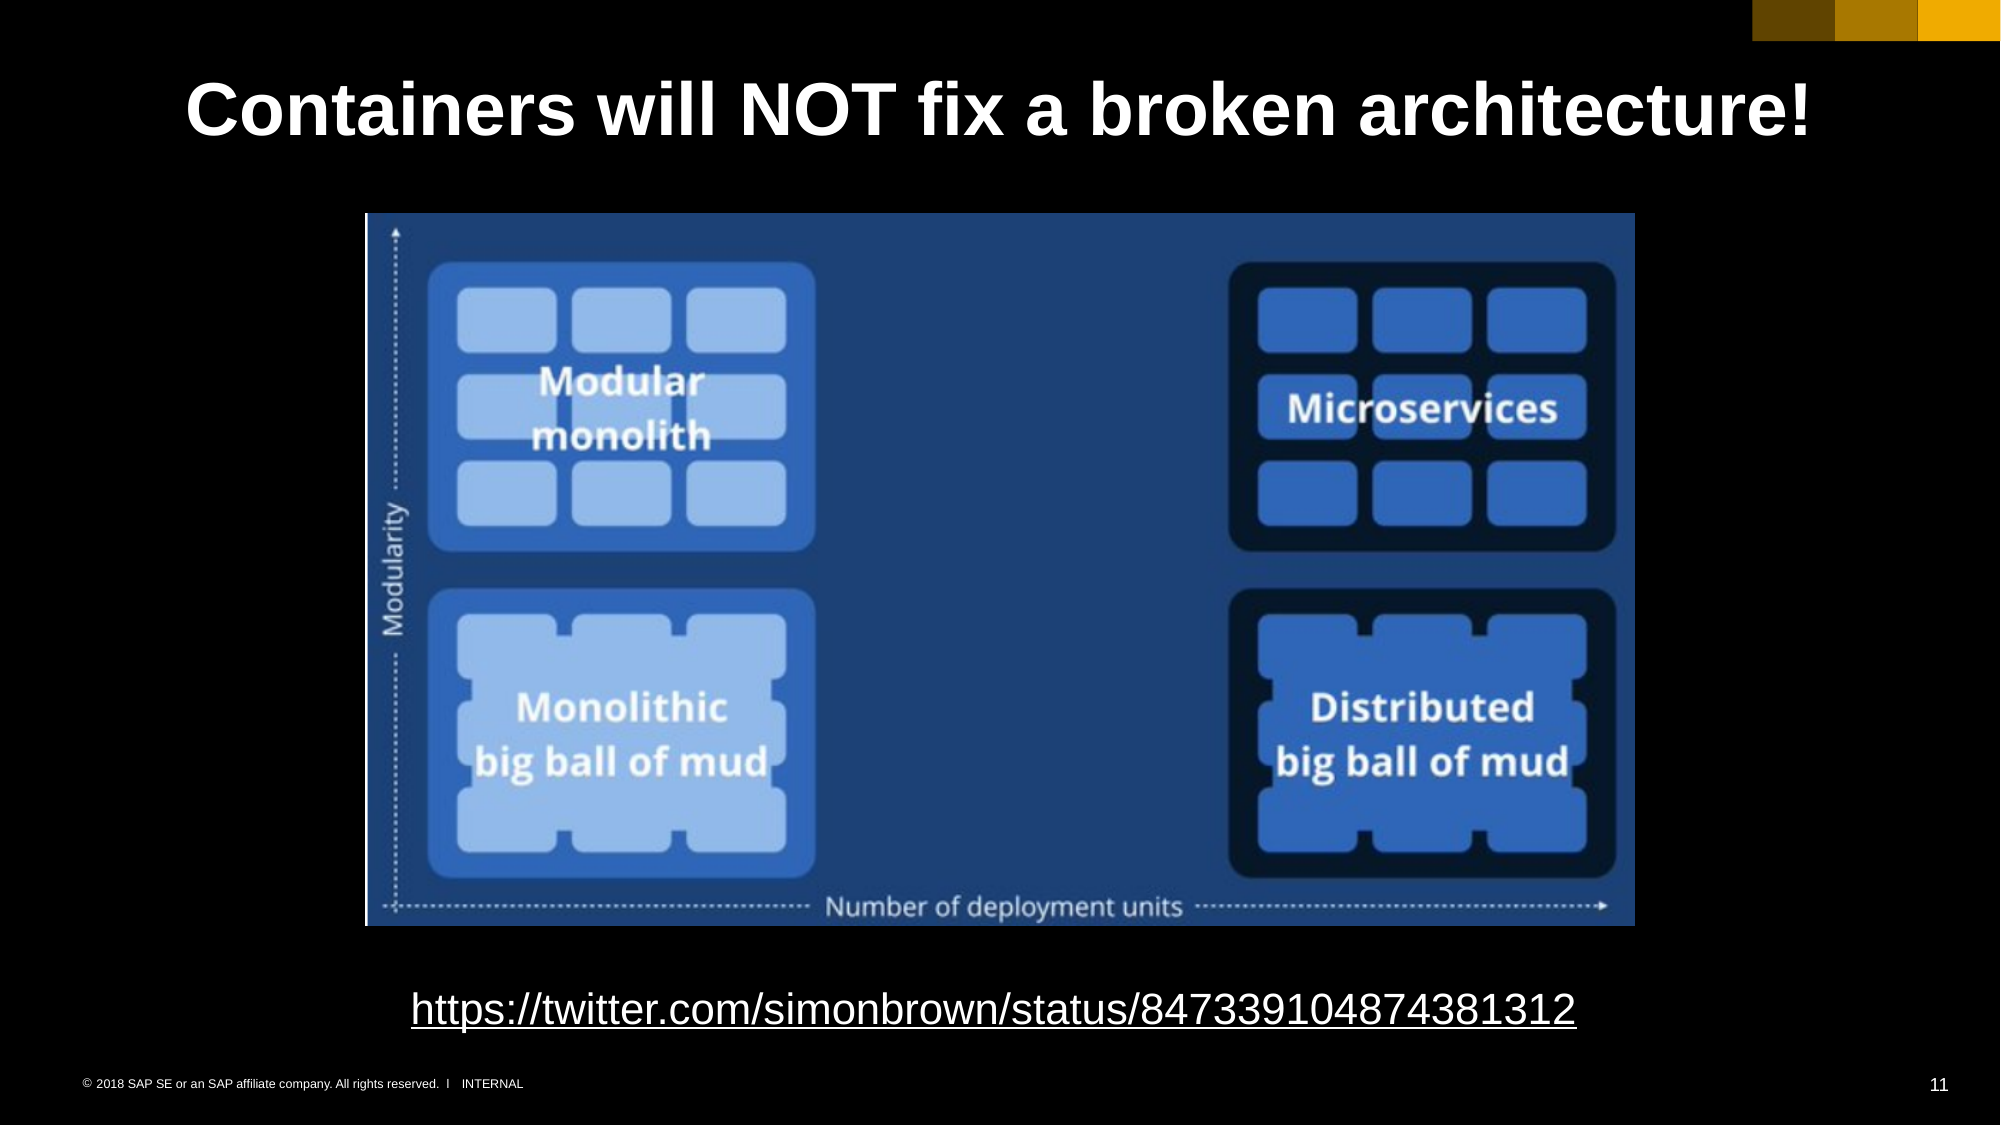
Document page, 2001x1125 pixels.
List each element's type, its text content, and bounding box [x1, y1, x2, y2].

text_box https://twitter.com/simonbrown/status/847339104874381312 [365, 973, 1635, 1041]
picture [365, 213, 1636, 927]
title Containers will NOT fix a broken architecture! [64, 60, 1937, 243]
